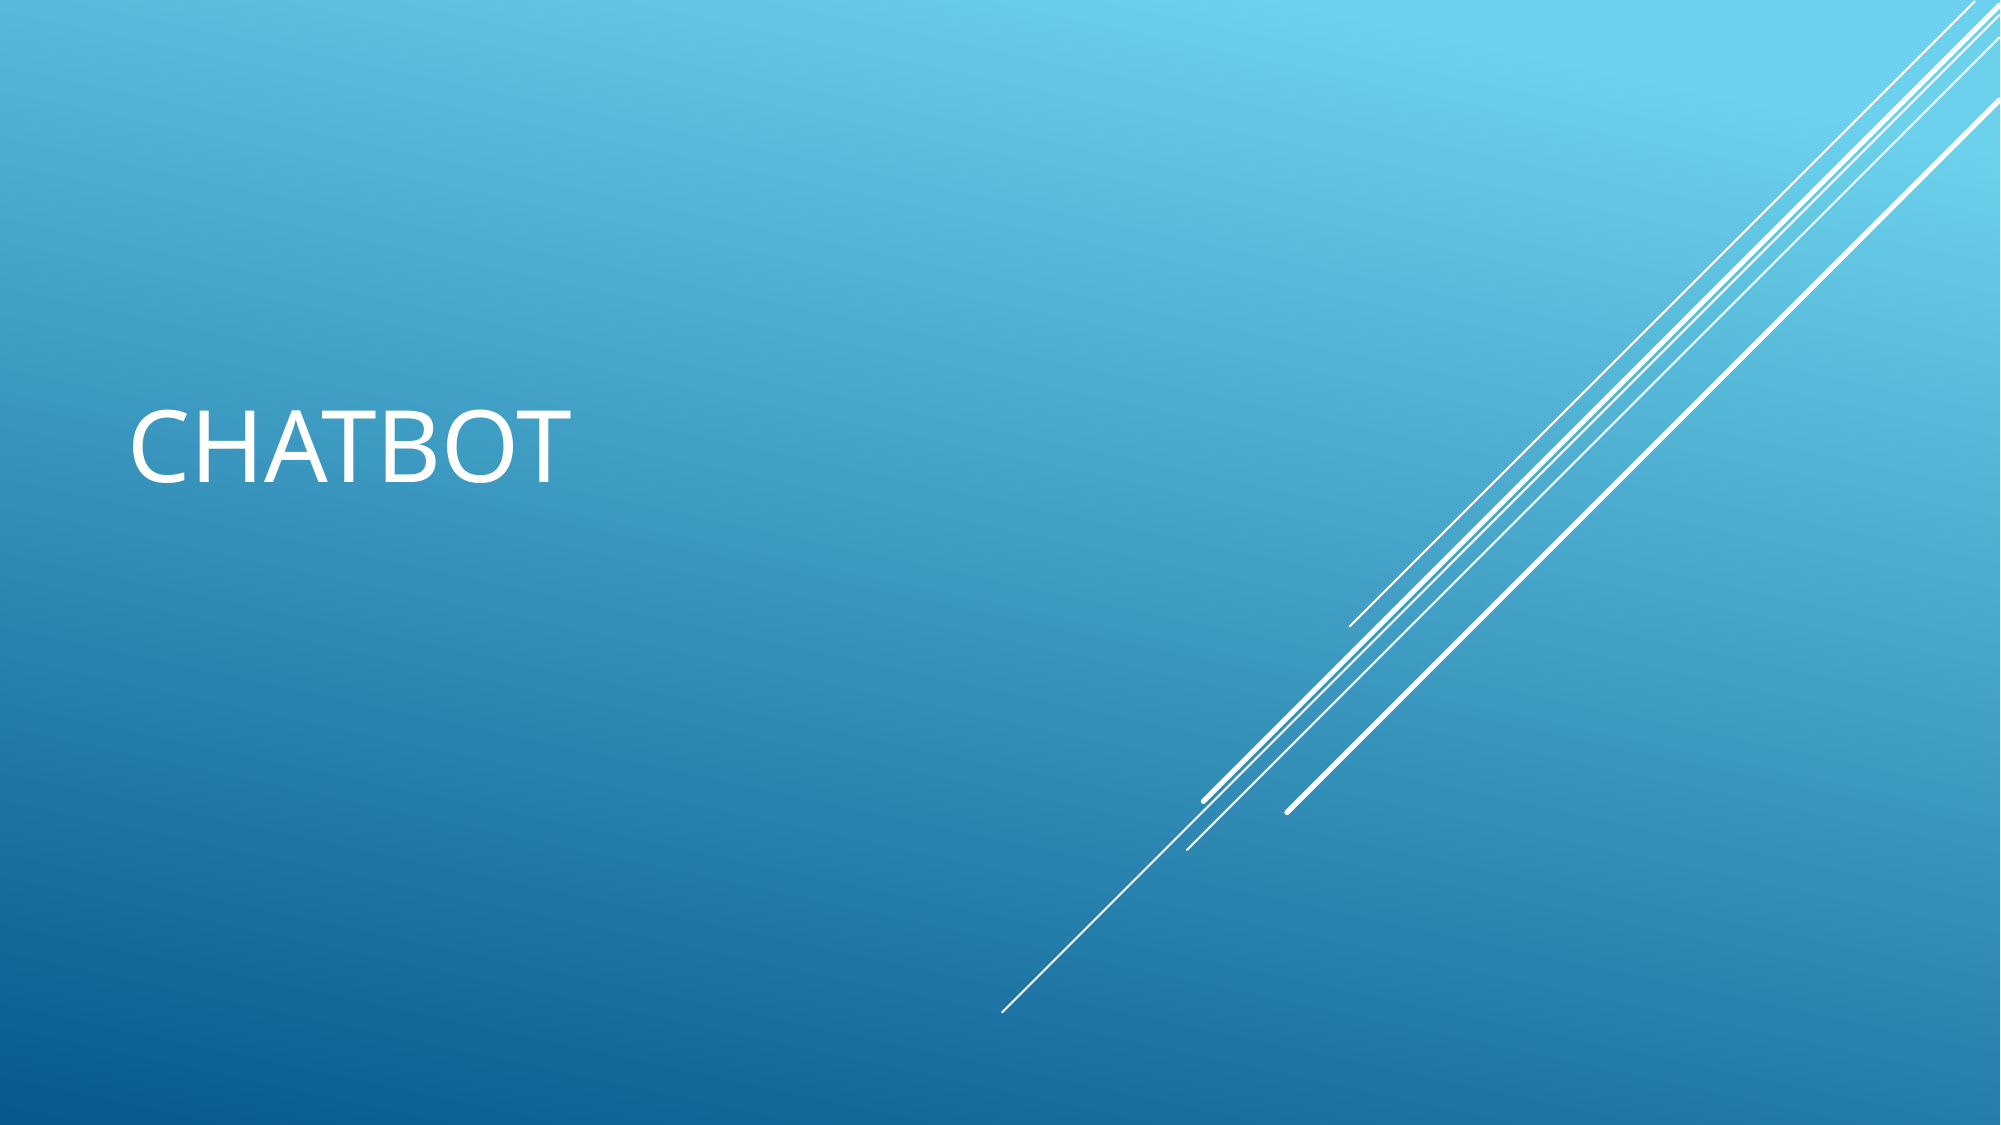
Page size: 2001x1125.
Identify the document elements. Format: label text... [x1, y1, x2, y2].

title CHATBOT [112, 112, 1654, 511]
